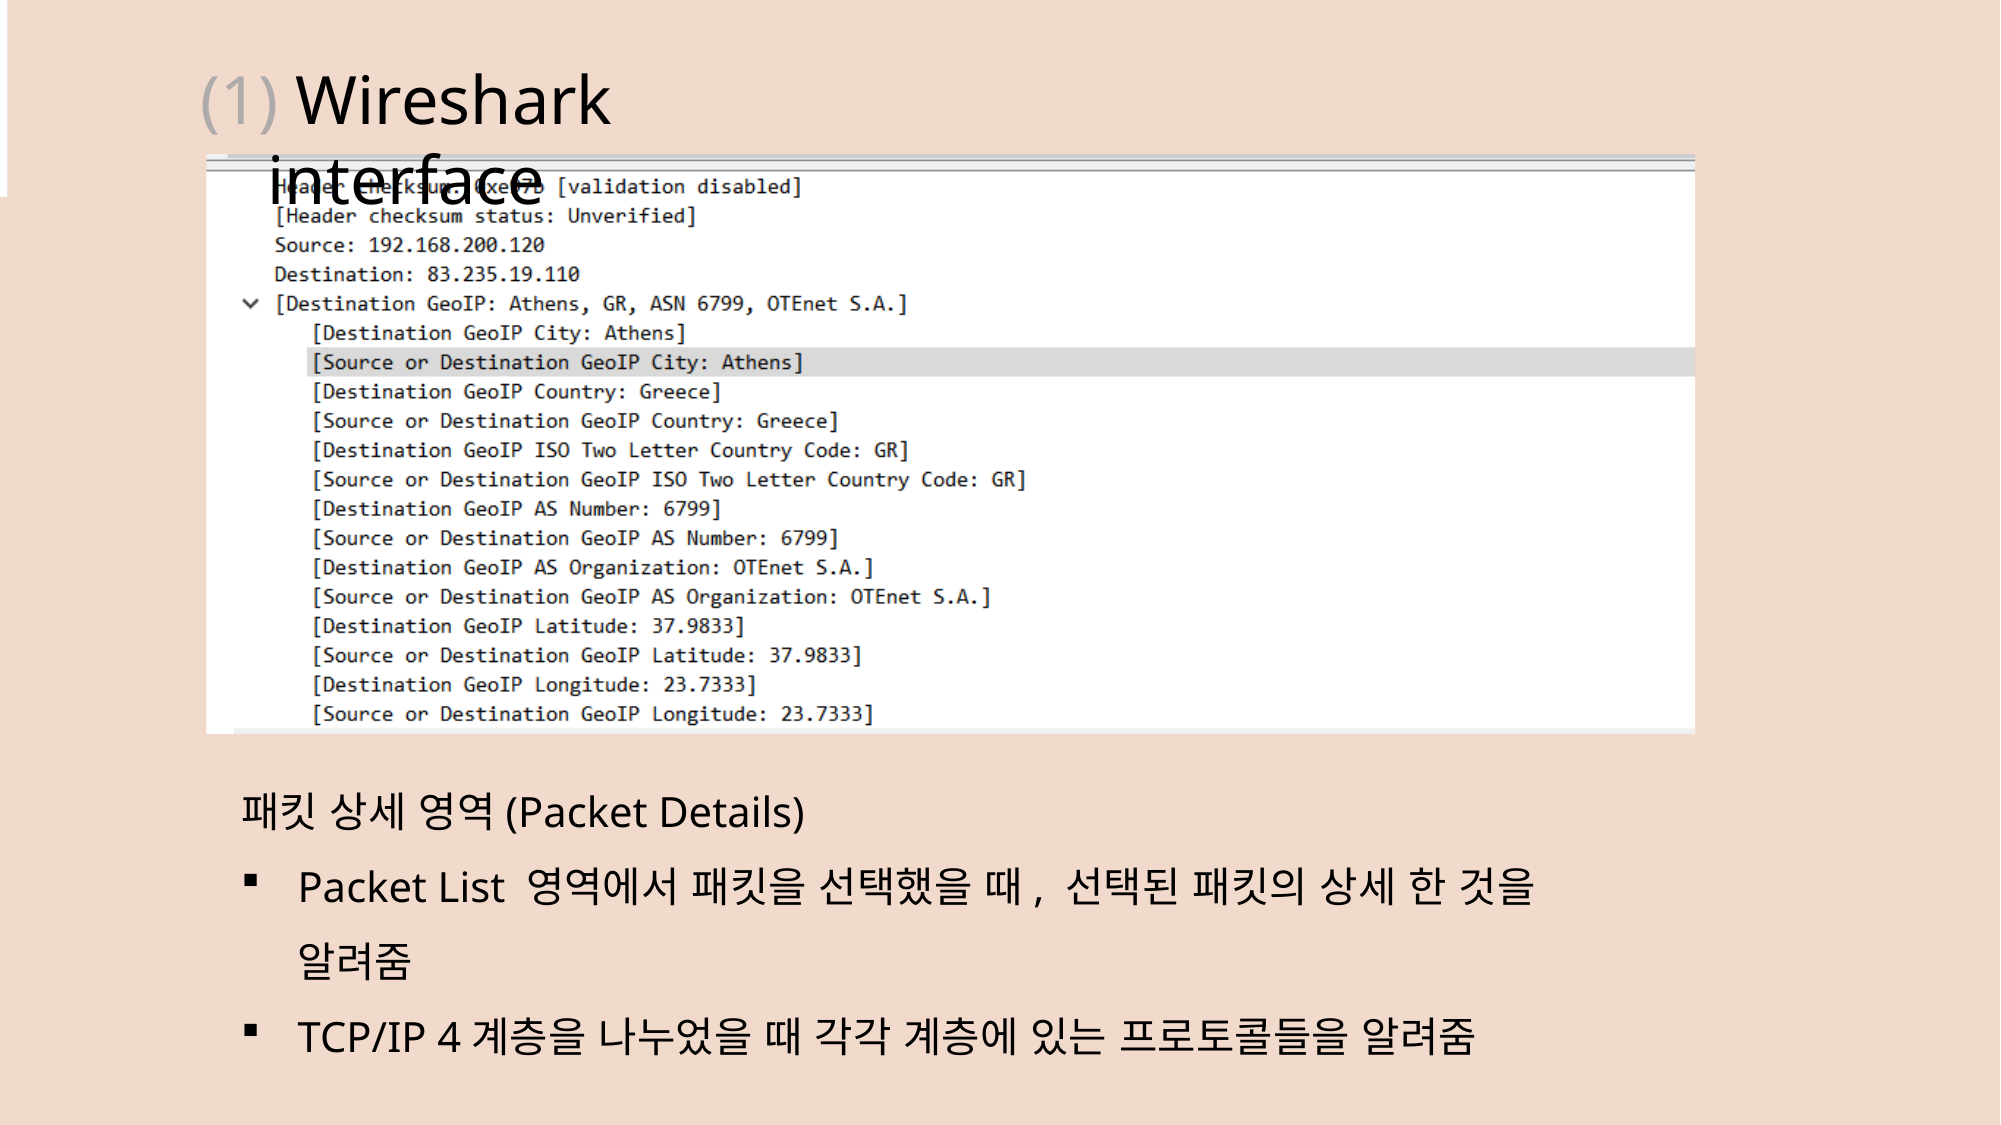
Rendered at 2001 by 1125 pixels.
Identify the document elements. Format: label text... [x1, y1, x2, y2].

text_box [0, 0, 8, 198]
picture [206, 154, 1696, 734]
text_box 패킷 상세 영역(Packet Details) Packet List 영역에서 패킷을 선택했을 때, 선택된 패킷의 상세 한 것을 알려줌 TCP/IP 4계층을 나누었을 때 각각 계층에 있는 프로토콜들을 알려줌 [226, 753, 1630, 1068]
text_box (1) Wireshark interface [46, 50, 767, 226]
